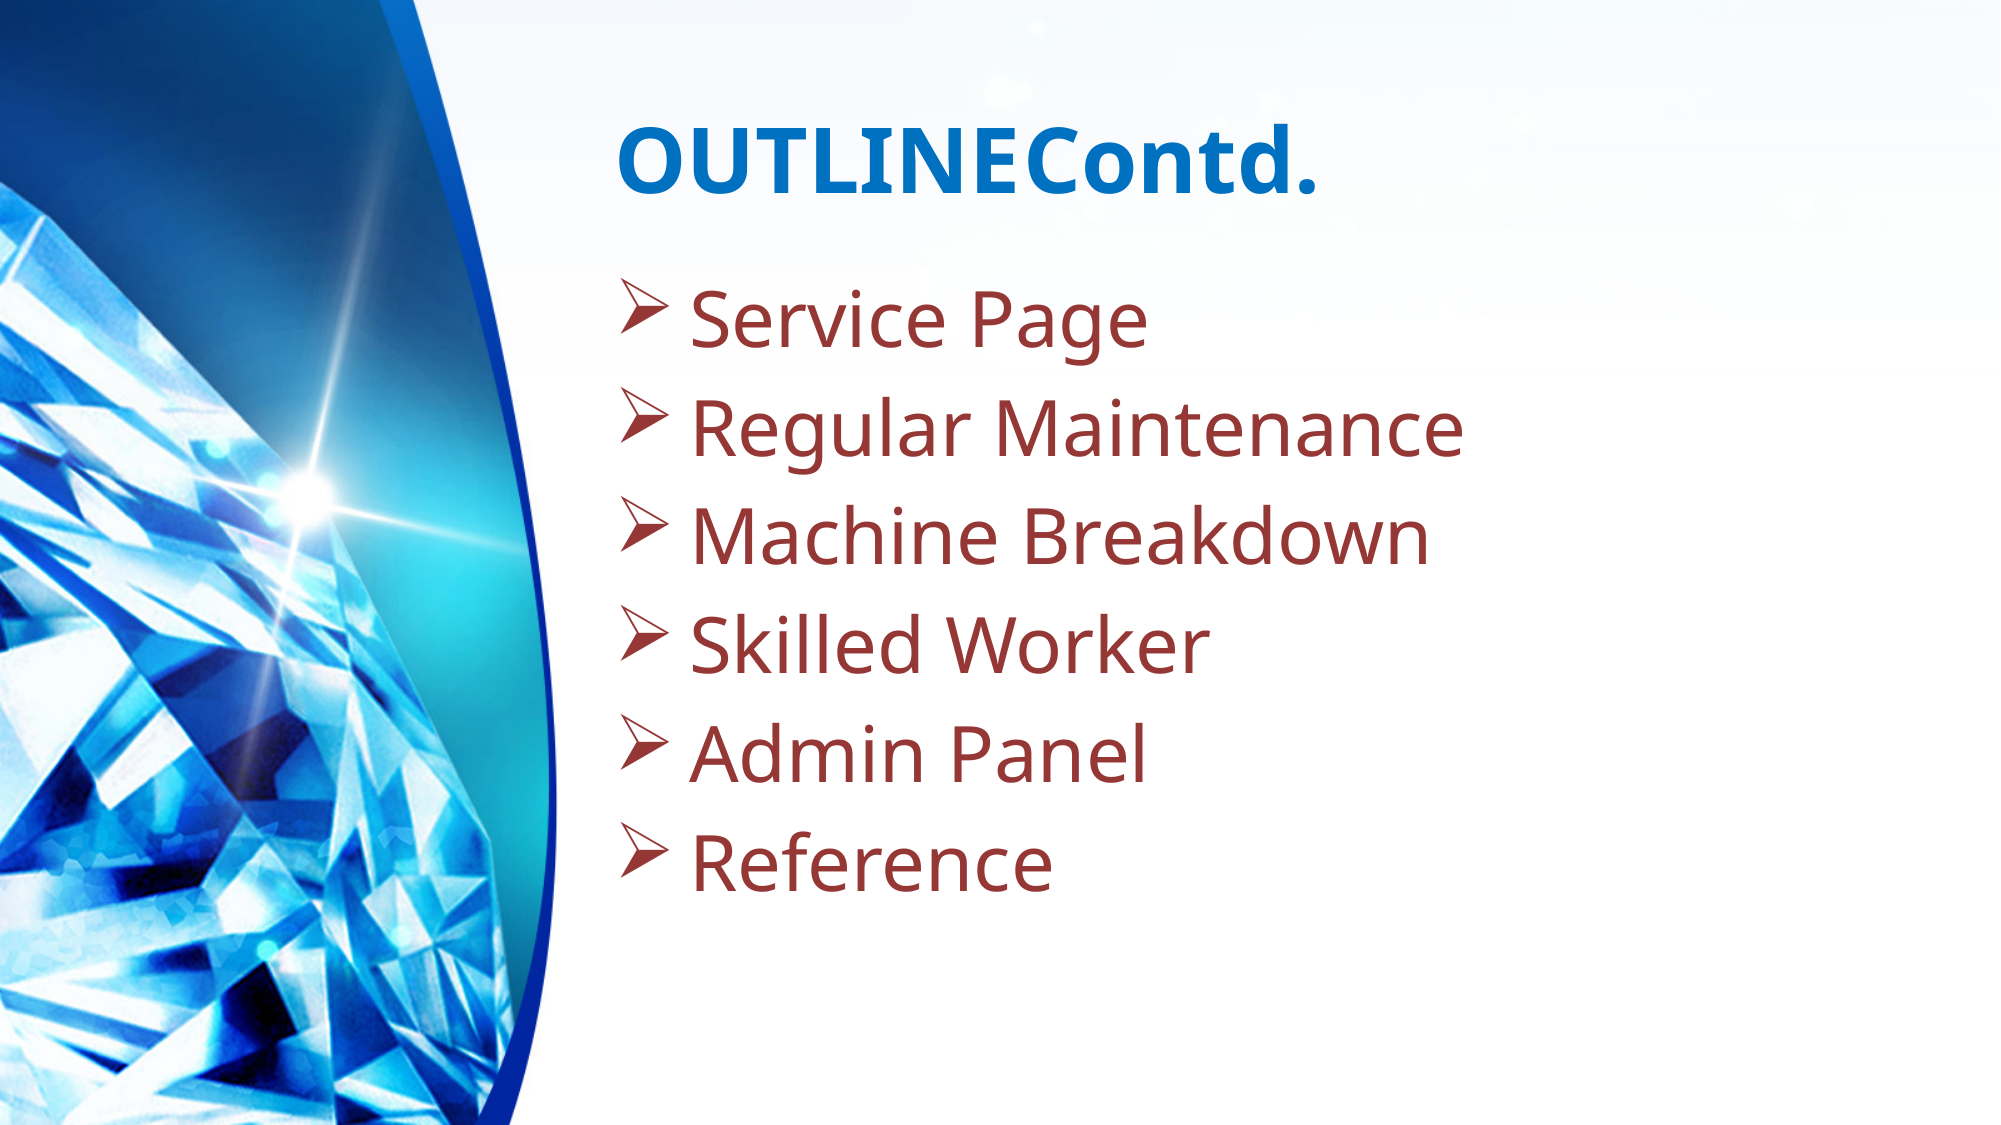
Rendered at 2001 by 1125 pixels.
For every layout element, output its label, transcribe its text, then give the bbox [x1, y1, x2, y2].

list Service Page Regular Maintenance Machine Breakdown Skilled Worker Admin Panel Reference [599, 262, 1902, 1031]
picture [0, 0, 2001, 1125]
title OUTLINE Contd. [599, 94, 1902, 221]
